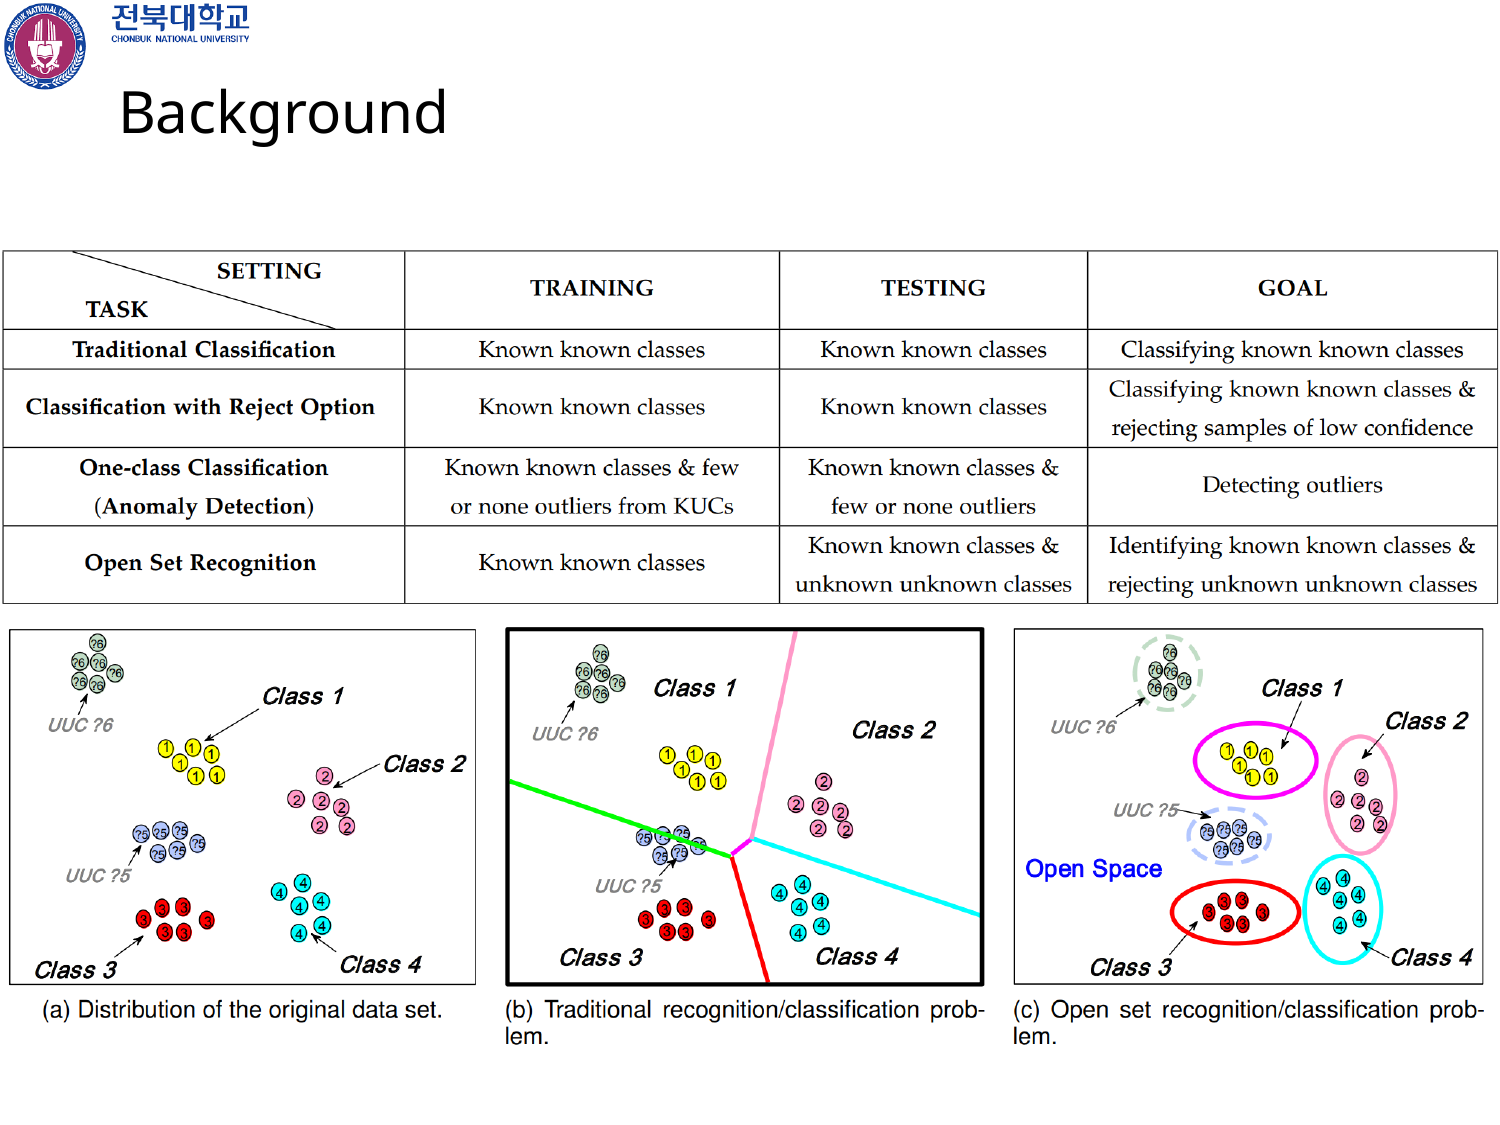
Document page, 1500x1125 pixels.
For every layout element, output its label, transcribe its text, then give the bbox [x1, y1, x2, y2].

picture [0, 0, 90, 92]
picture [0, 613, 1500, 1052]
title Background [103, 59, 1397, 170]
picture [103, 0, 257, 46]
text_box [0, 243, 1500, 609]
